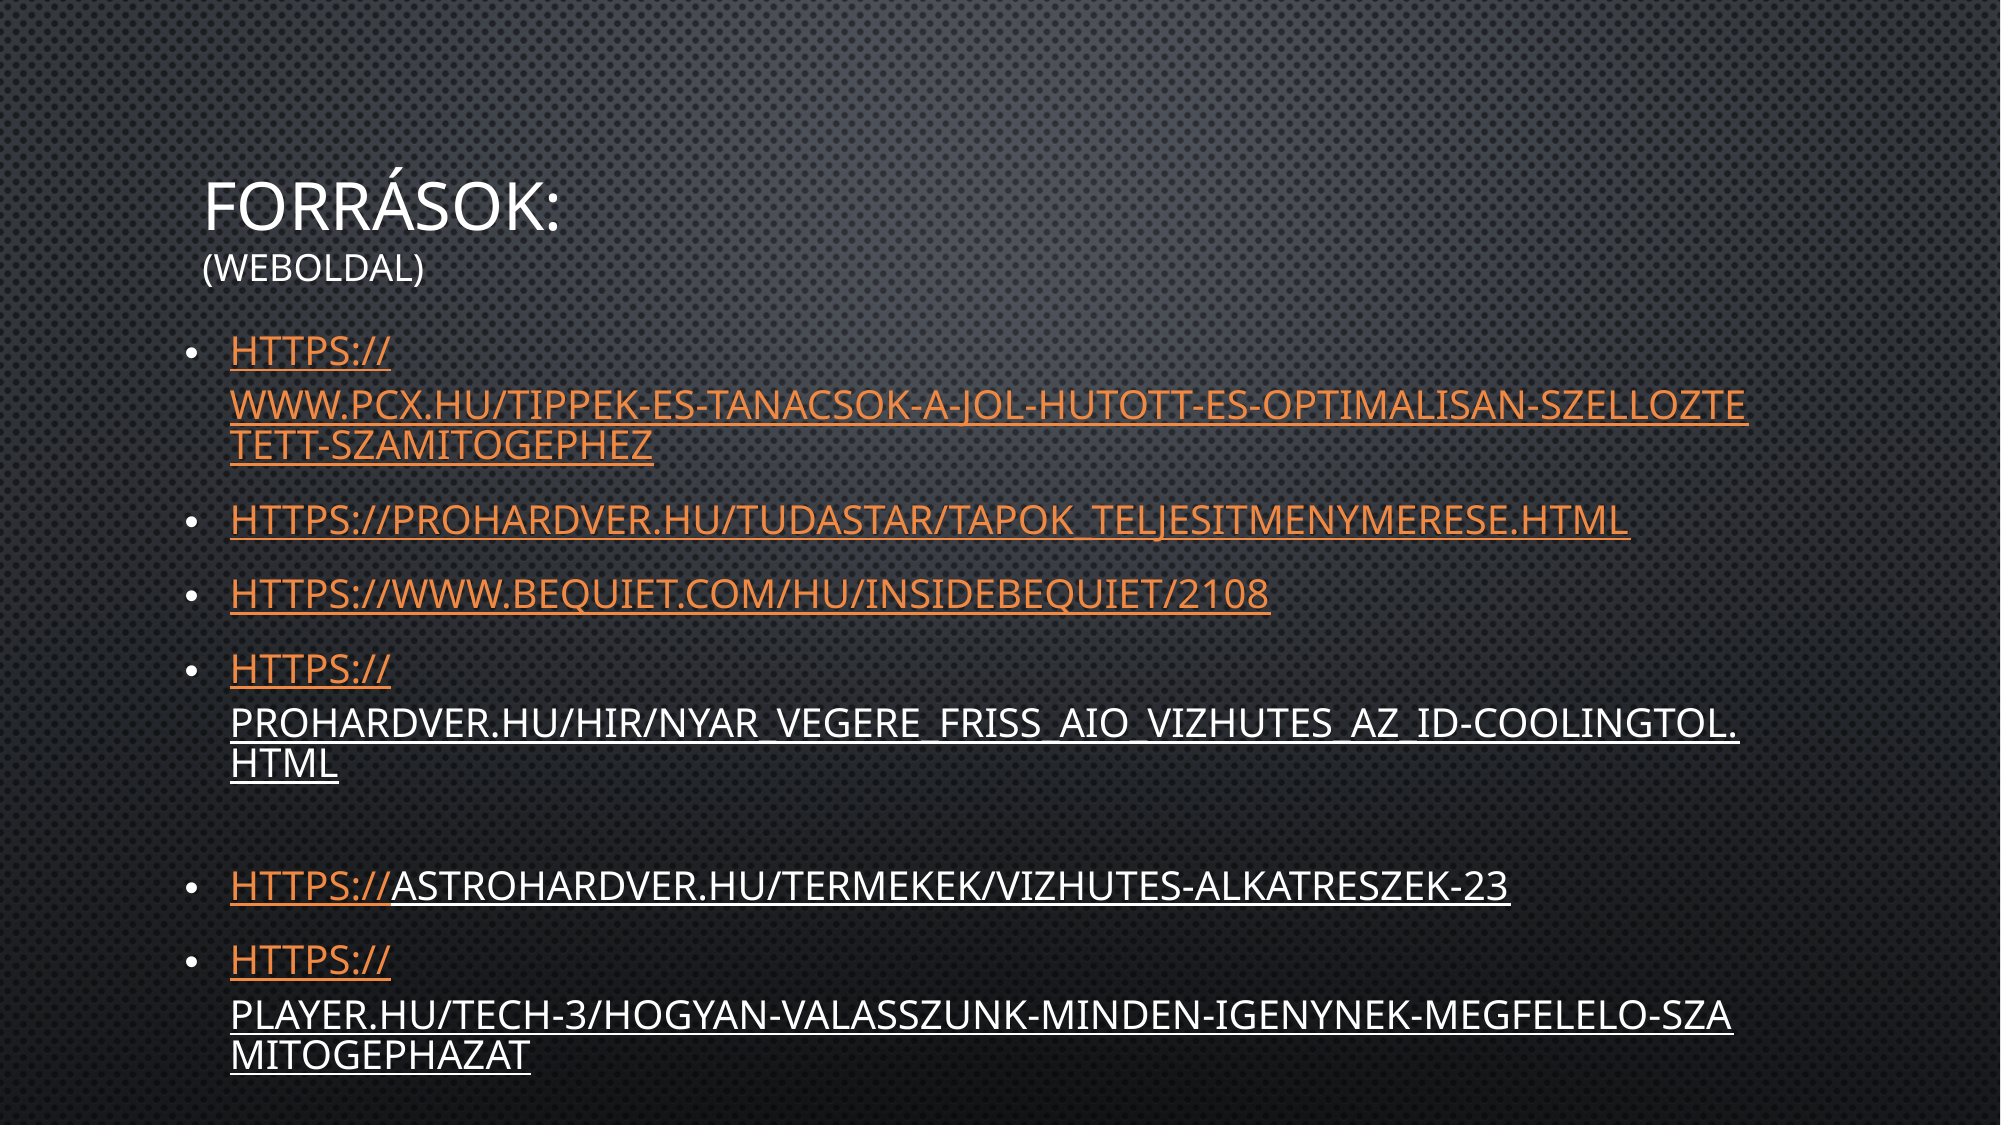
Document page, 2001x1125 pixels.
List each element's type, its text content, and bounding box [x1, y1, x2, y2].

title Források: (weboldal) [187, 99, 1813, 353]
list https://www.pcx.hu/tippek-es-tanacsok-a-jol-hutott-es-optimalisan-szelloztetett-szamitogephez https://prohardver.hu/tudastar/tapok_teljesitmenymerese.html https://www.bequiet.com/hu/insidebequiet/2108 https://prohardver.hu/hir/nyar_vegere_friss_aio_vizhutes_az_id-coolingtol.html https://astrohardver.hu/termekek/vizhutes-alkatreszek-23 https://player.hu/tech-3/hogyan-valasszunk-minden-igenynek-megfelelo-szamitogephazat https://www.pcwplus.hu/hardver/vizhutes-erre-figyelj-160174.html [169, 310, 1767, 1101]
